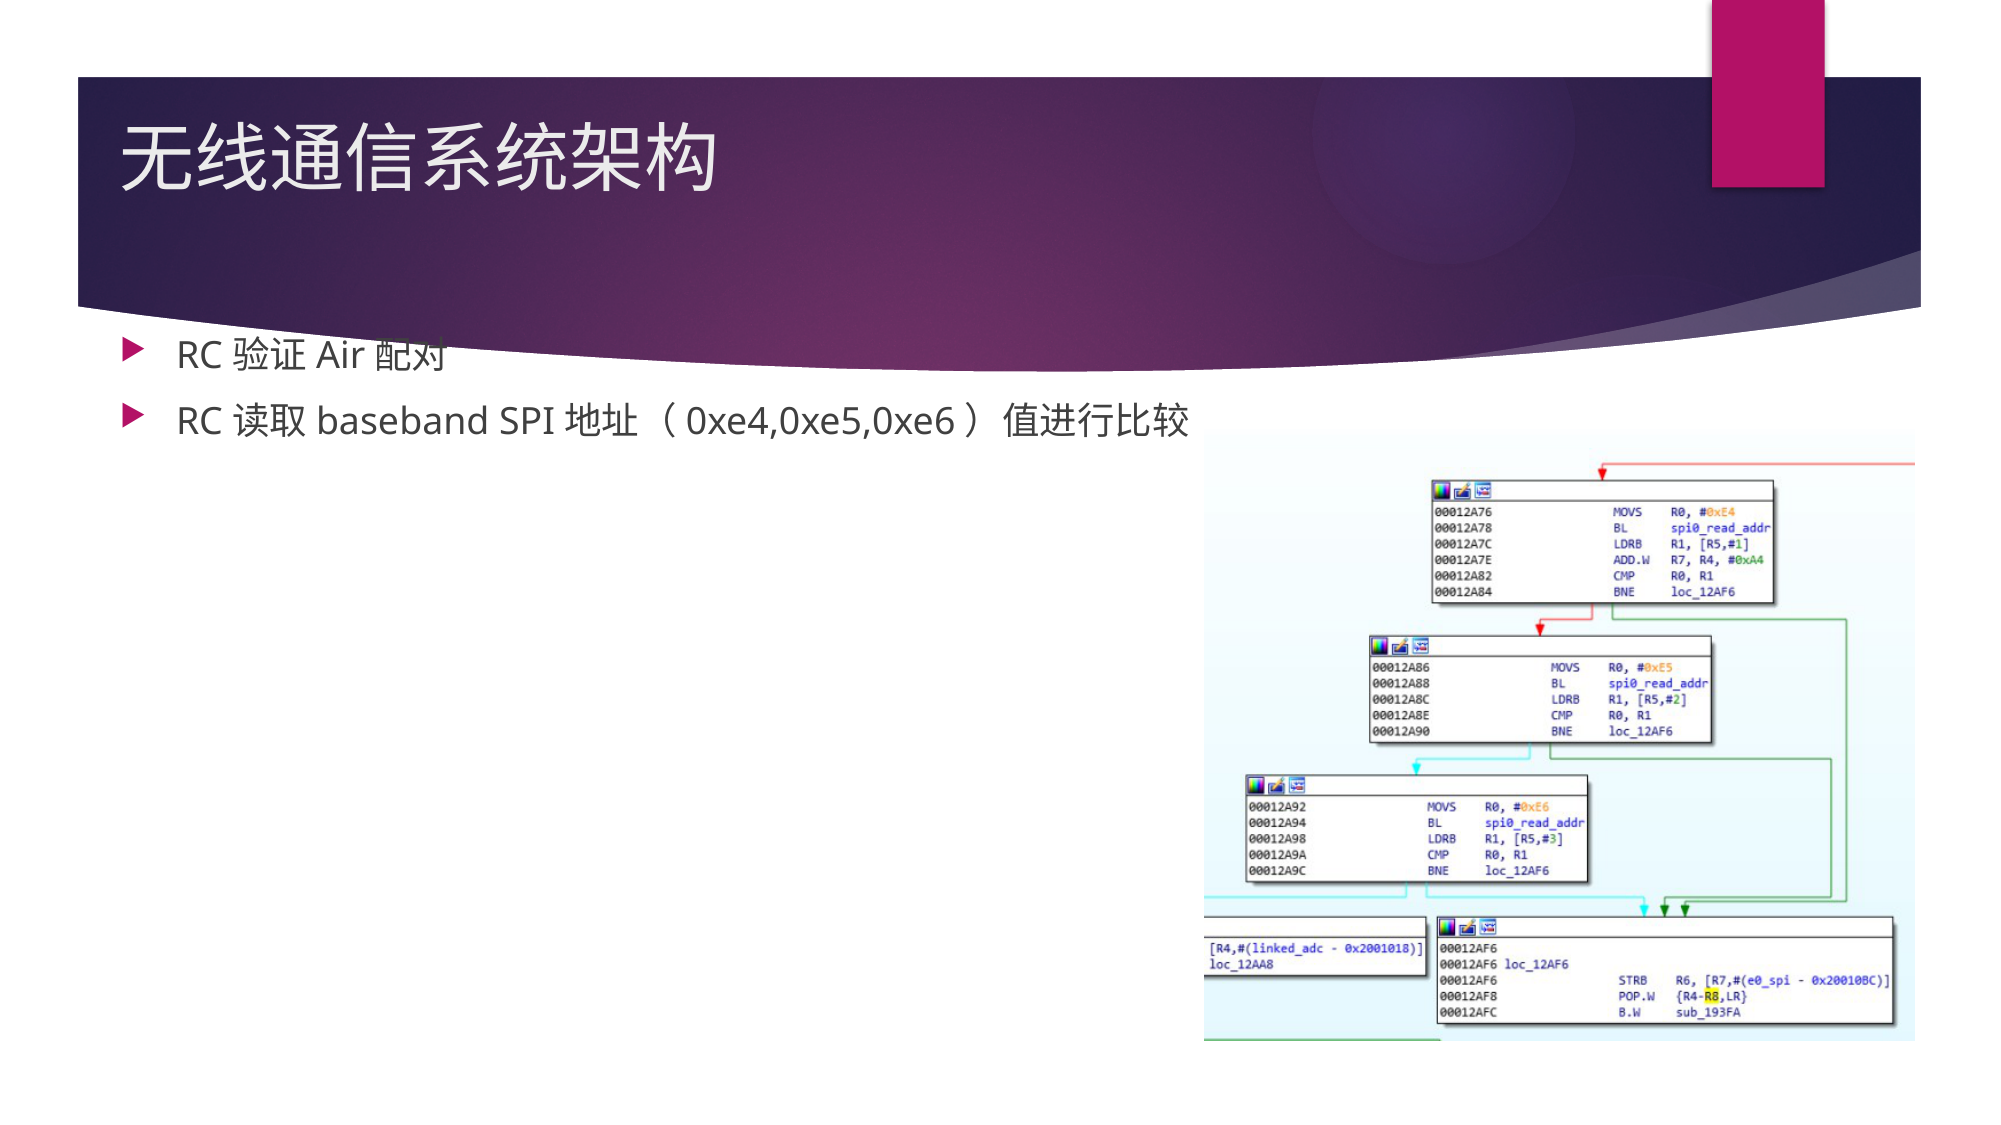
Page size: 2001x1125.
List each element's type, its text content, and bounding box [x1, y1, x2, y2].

title 无线通信系统架构 [104, 97, 1542, 214]
picture [1203, 429, 1915, 1041]
list RC验证Air配对 RC读取baseband SPI地址（0xe4,0xe5,0xe6）值进行比较 [104, 323, 1915, 988]
